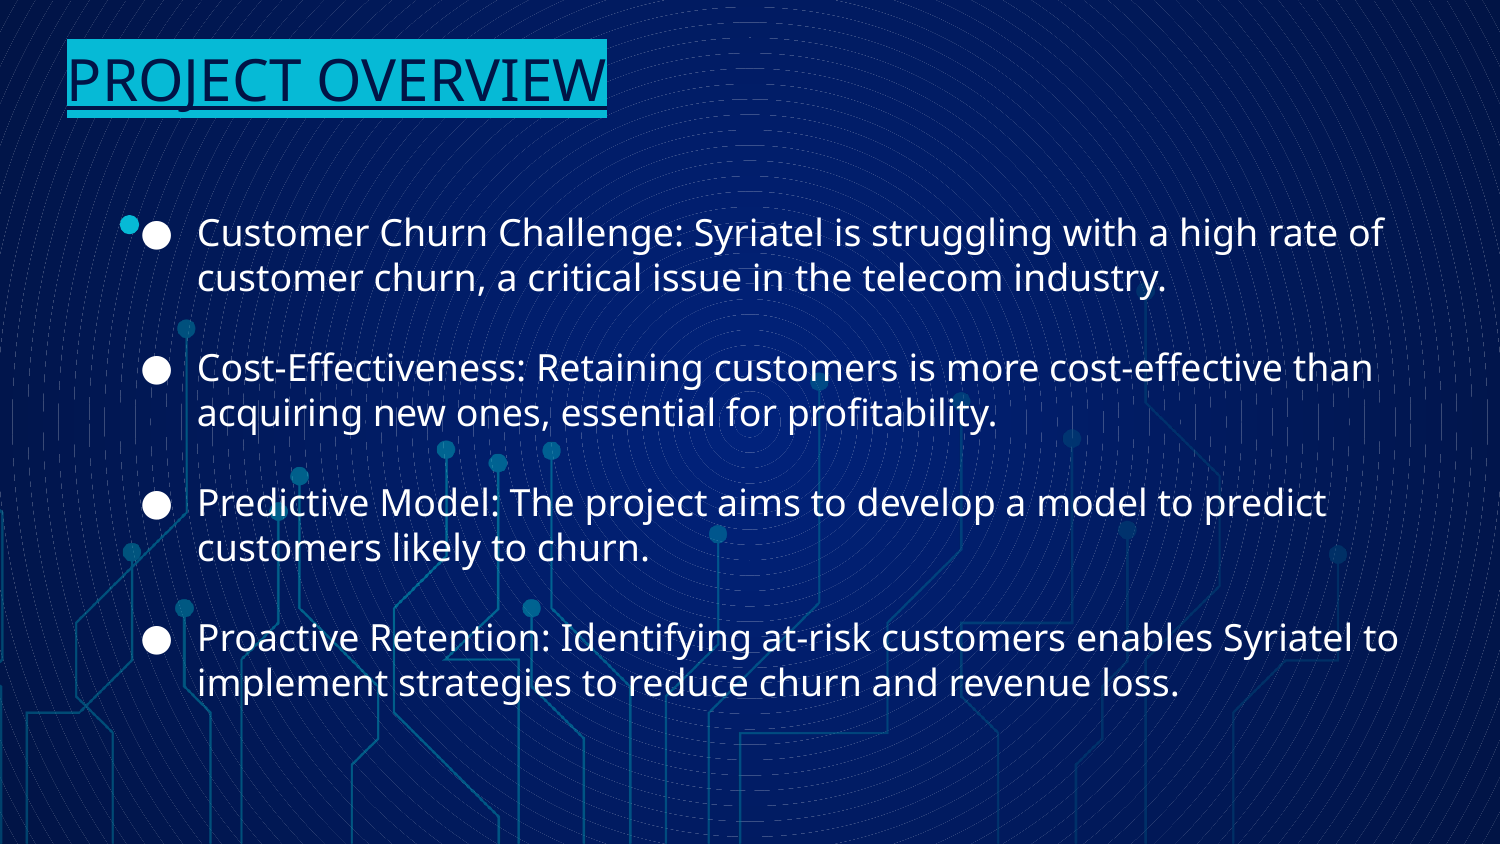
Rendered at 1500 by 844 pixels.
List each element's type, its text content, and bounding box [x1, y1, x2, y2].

title PROJECT OVERVIEW [51, 34, 1316, 128]
text_box [122, 217, 137, 232]
subtitle Customer Churn Challenge: Syriatel is struggling with a high rate of customer churn, a critical issue in the telecom industry. Cost-Effectiveness: Retaining customers is more cost-effective than acquiring new ones, essential for profitability. Predictive Model: The project aims to develop a model to predict customers likely to churn. Proactive Retention: Identifying at-risk customers enables Syriatel to implement strategies to reduce churn and revenue loss. [106, 193, 1438, 732]
